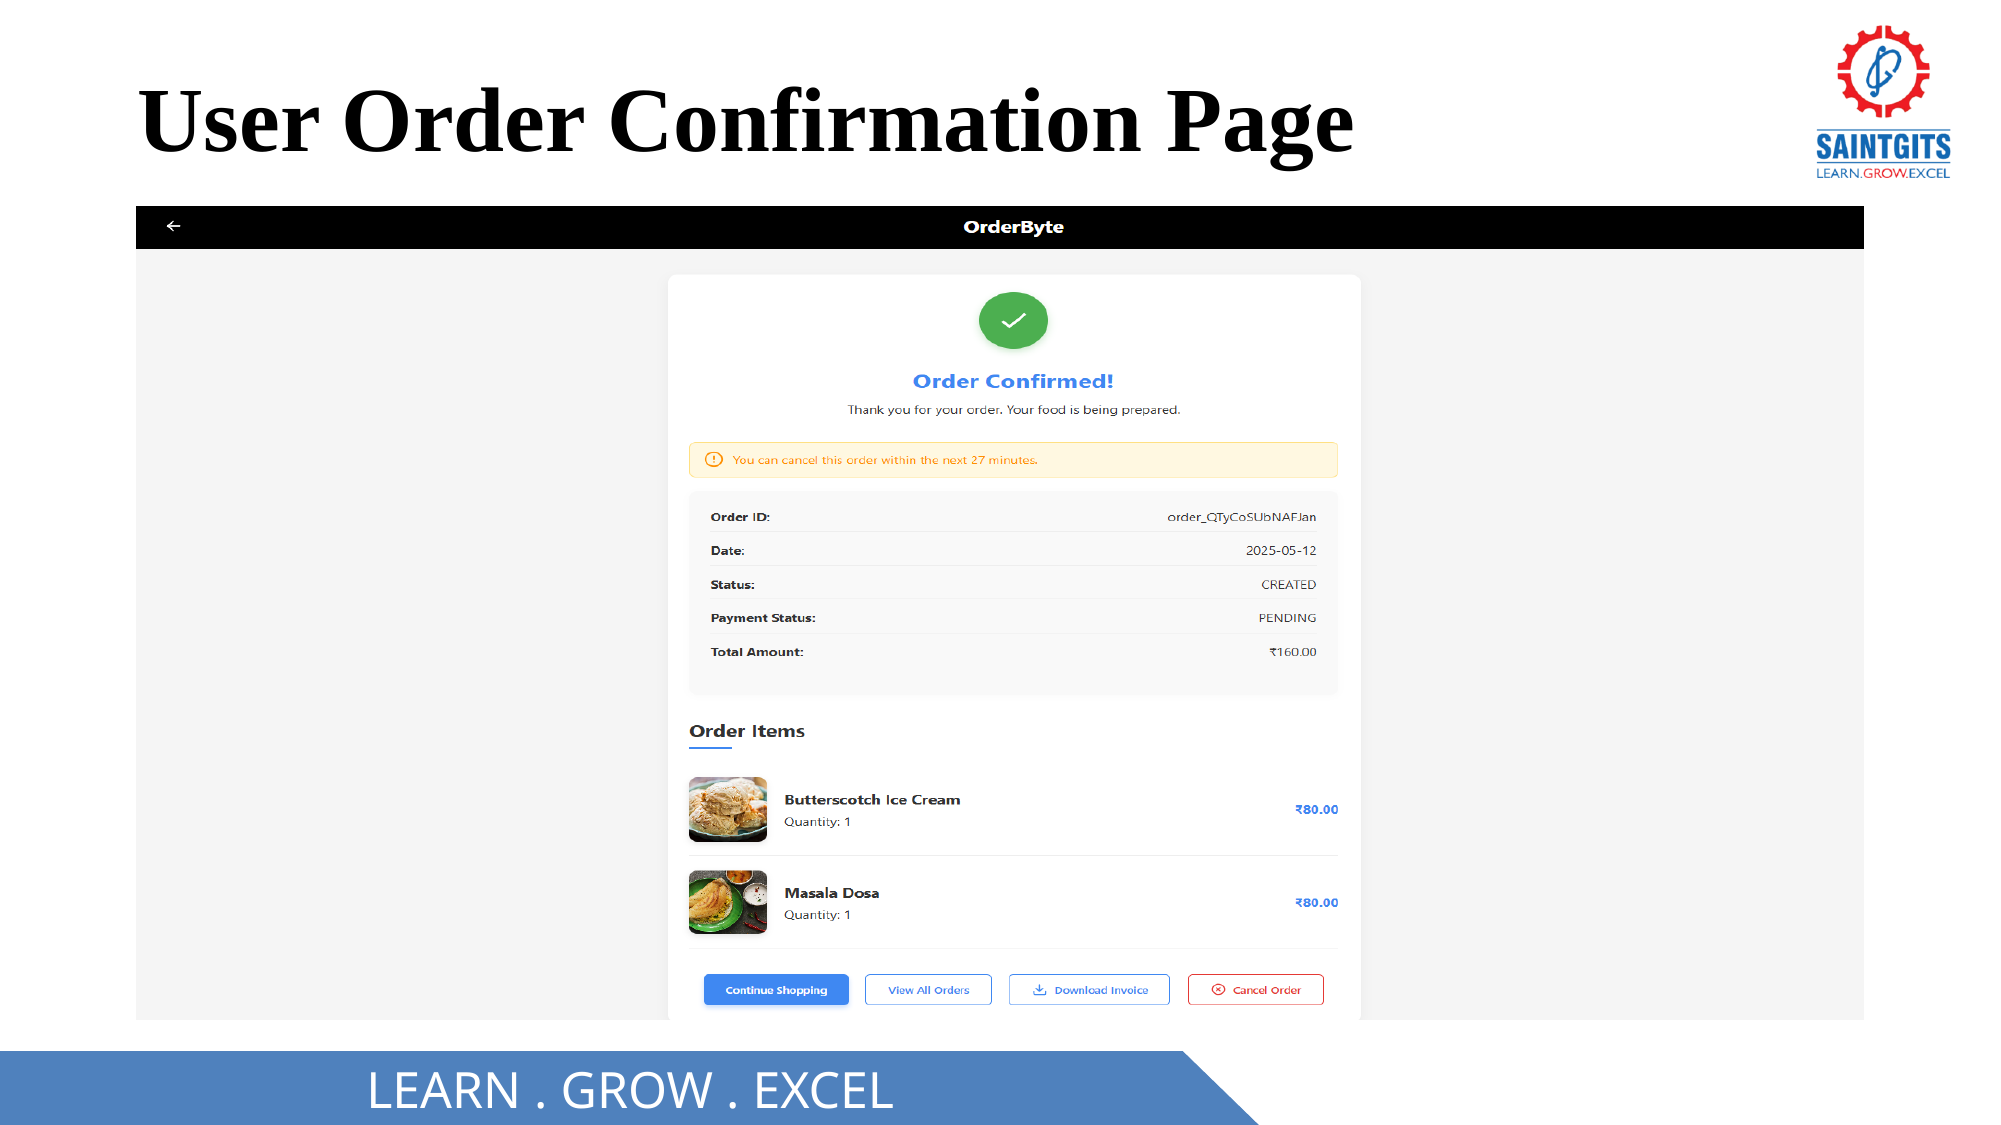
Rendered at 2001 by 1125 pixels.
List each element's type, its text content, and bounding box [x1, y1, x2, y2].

text_box LEARN . GROW . EXCEL [0, 1051, 1259, 1125]
text_box User Order Confirmation Page [137, 59, 1372, 176]
picture [1816, 25, 1951, 179]
picture [135, 206, 1864, 1020]
